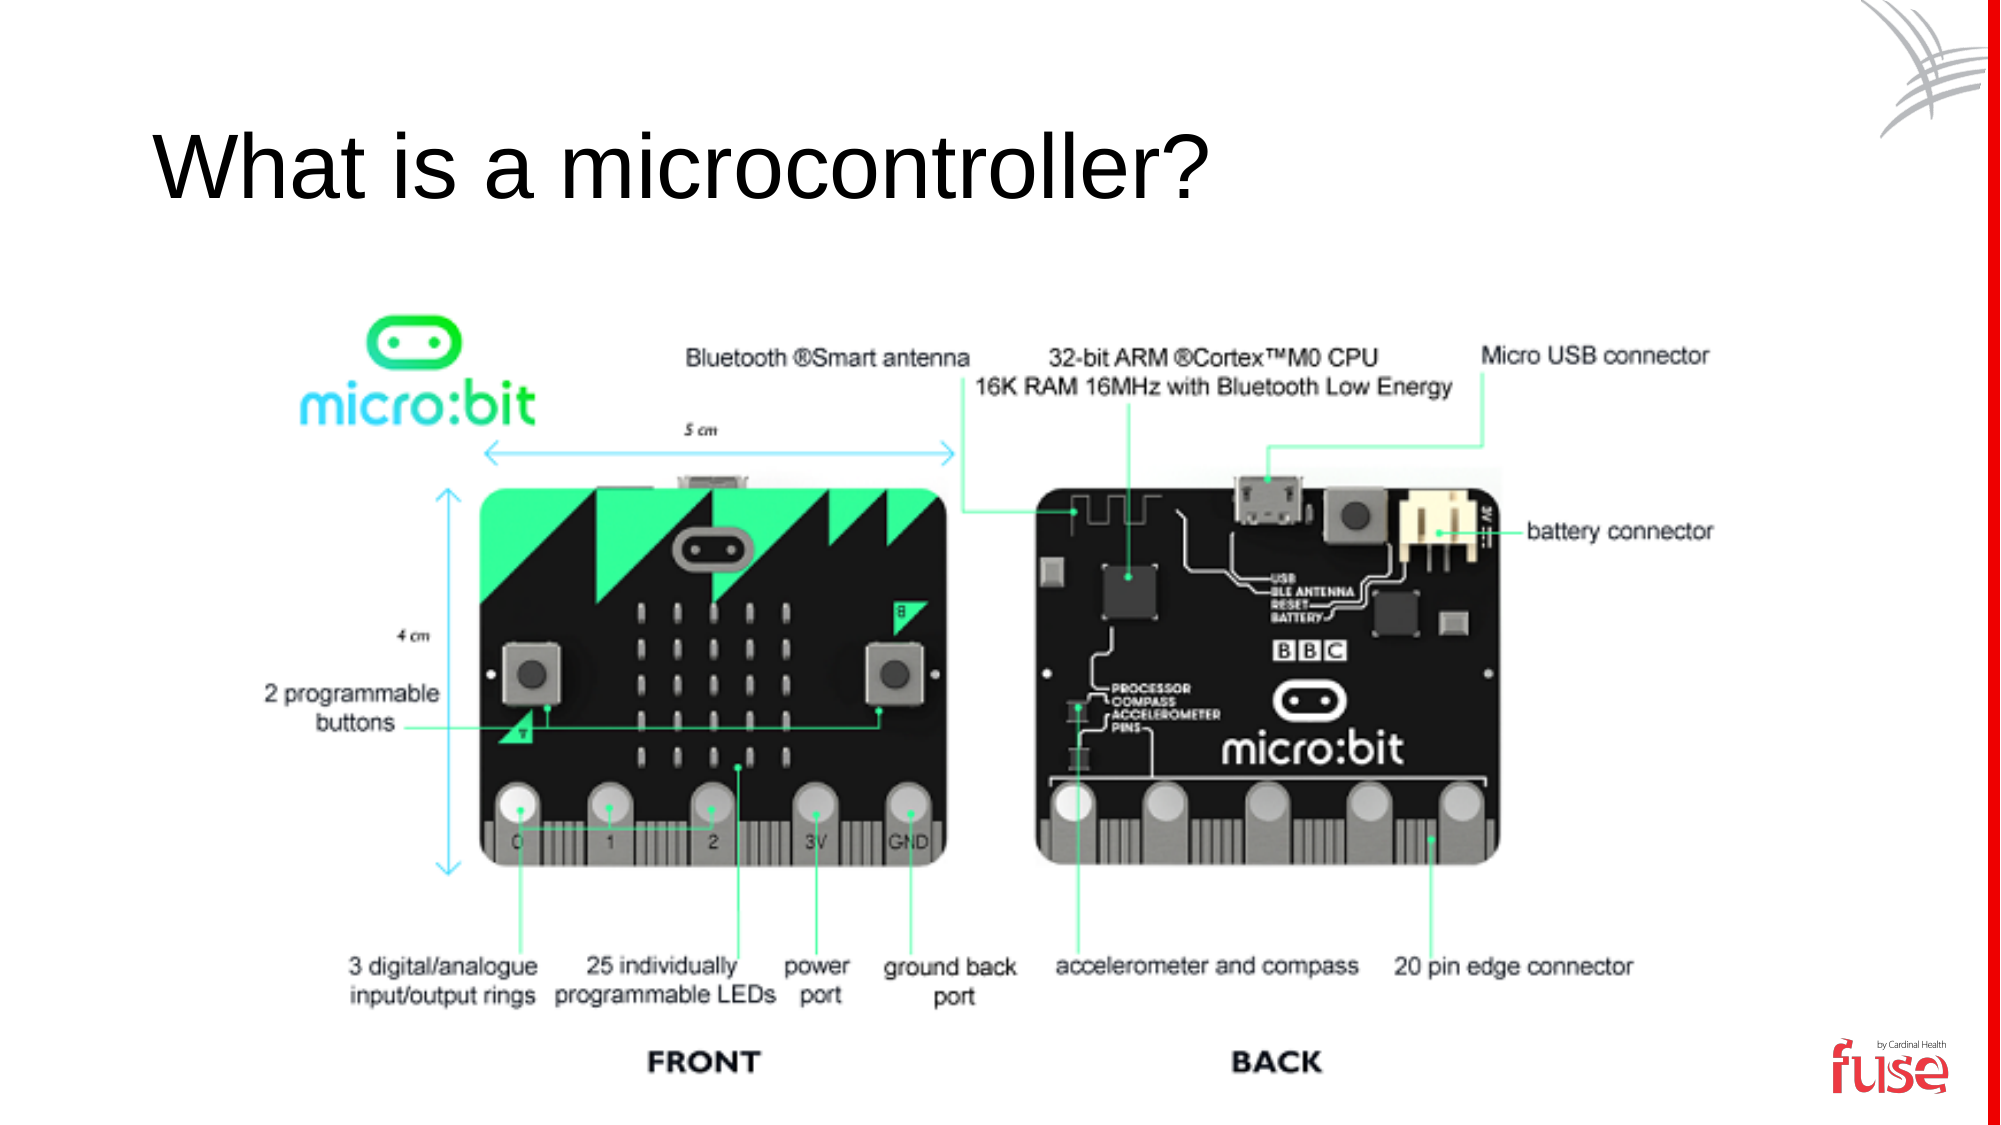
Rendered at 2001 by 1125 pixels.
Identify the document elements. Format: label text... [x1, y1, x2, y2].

picture [225, 257, 1775, 1125]
picture [1823, 1035, 1951, 1097]
title What is a microcontroller? [137, 59, 1863, 278]
picture [1843, 0, 1988, 161]
